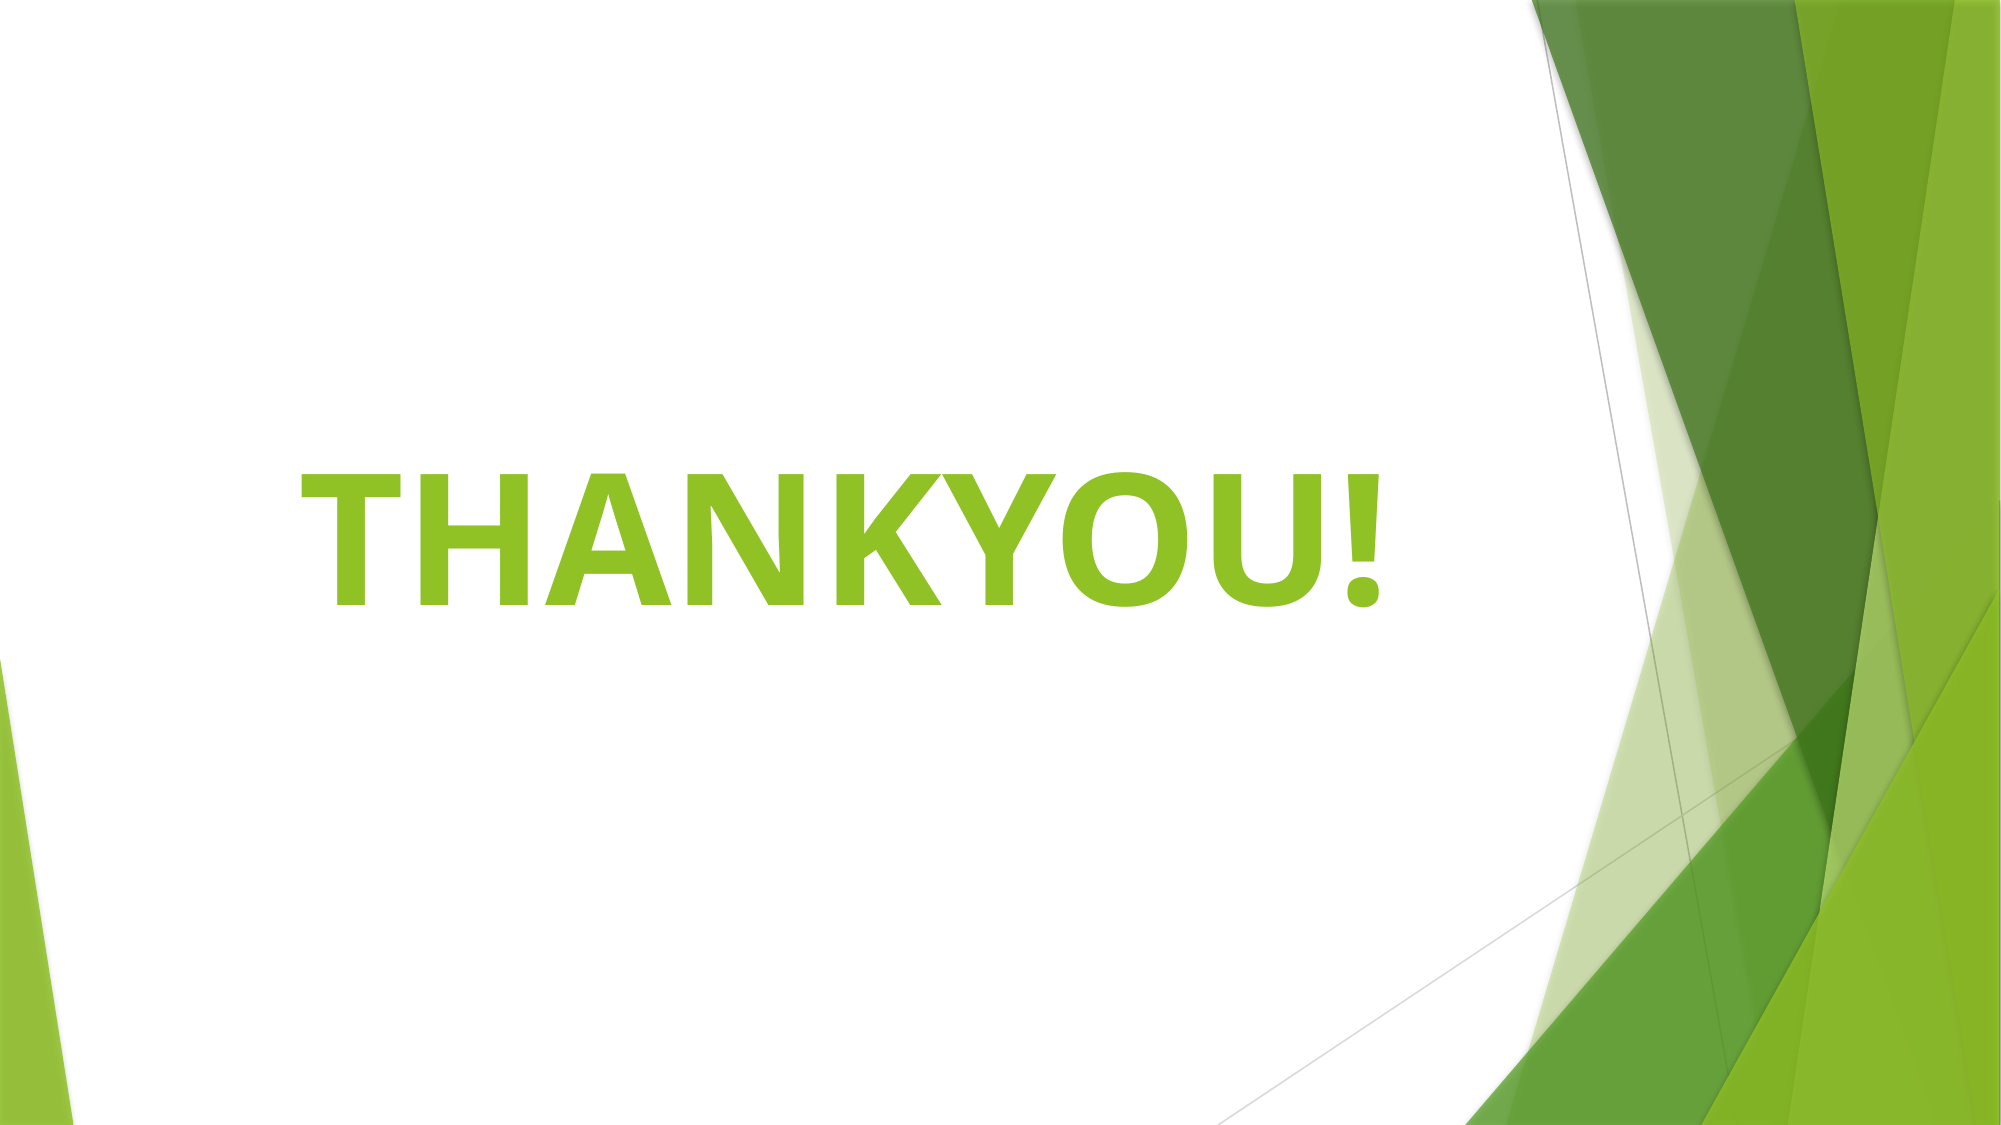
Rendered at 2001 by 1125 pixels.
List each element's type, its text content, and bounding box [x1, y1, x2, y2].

title THANKYOU! [139, 414, 1550, 820]
